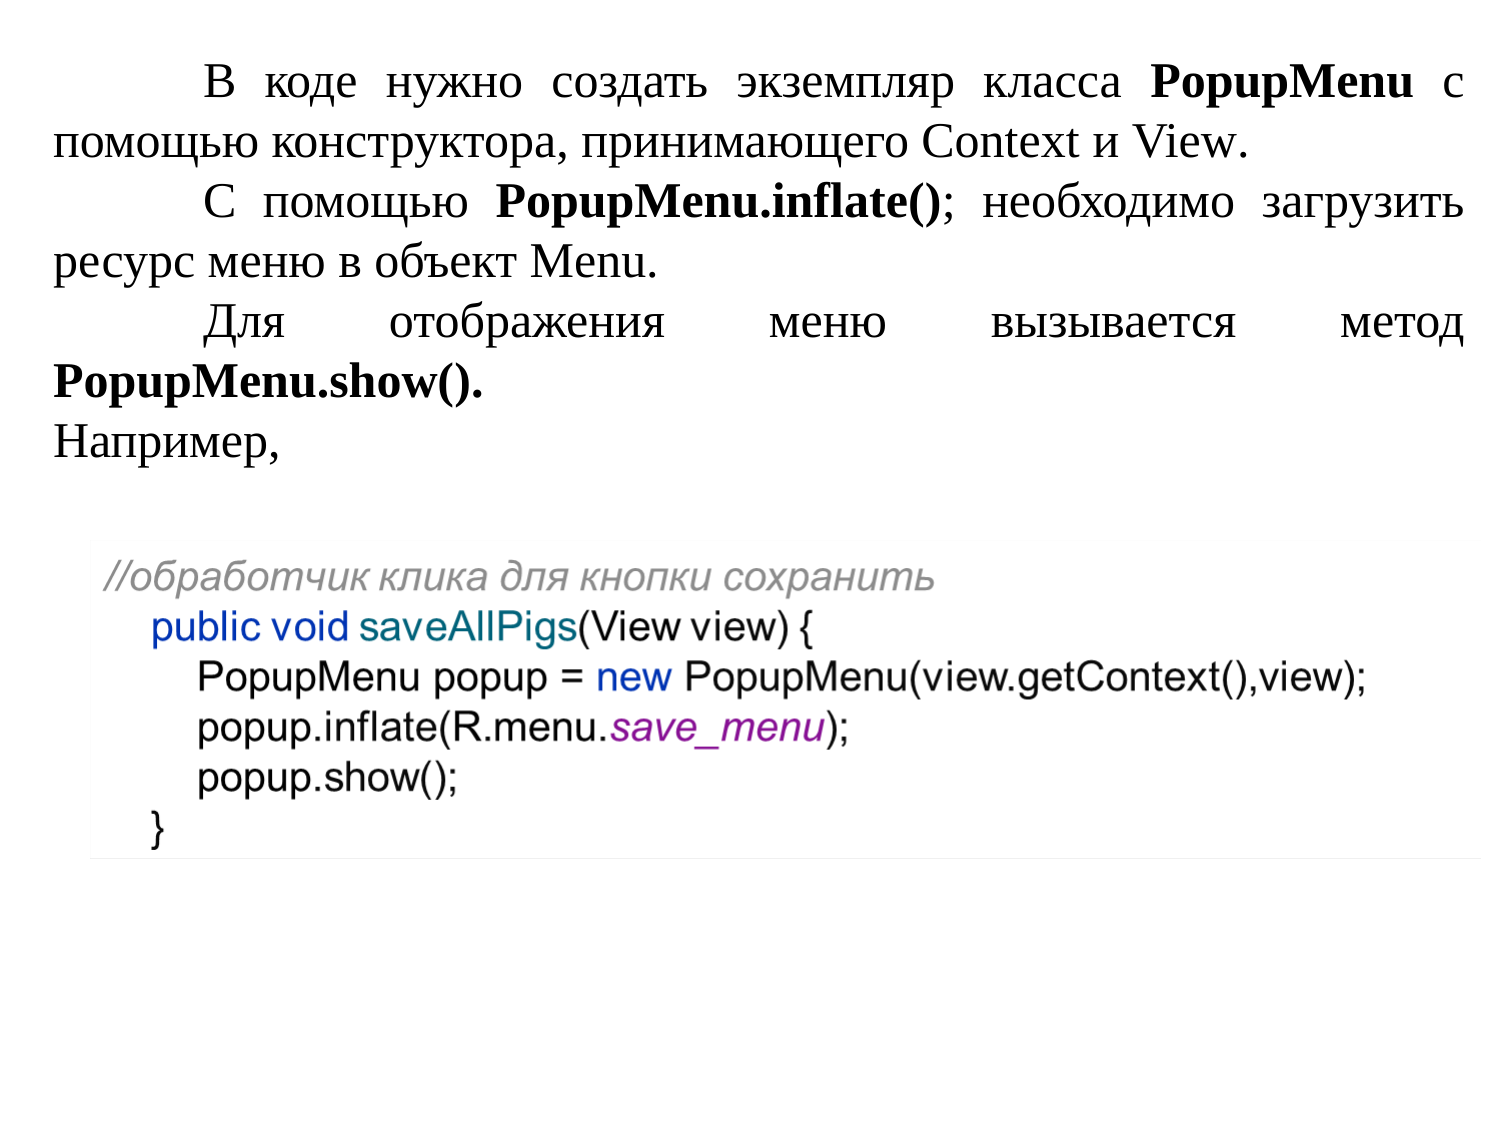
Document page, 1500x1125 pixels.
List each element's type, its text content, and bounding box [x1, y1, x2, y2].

picture [78, 538, 1481, 878]
text_box В коде нужно создать экземпляр класса PopupMenu с помощью конструктора, принимающего Context и View. С помощью PopupMenu.inflate(); необходимо загрузить ресурс меню в объект Menu. Для отображения меню вызывается метод PopupMenu.show(). Например, [38, 39, 1480, 475]
